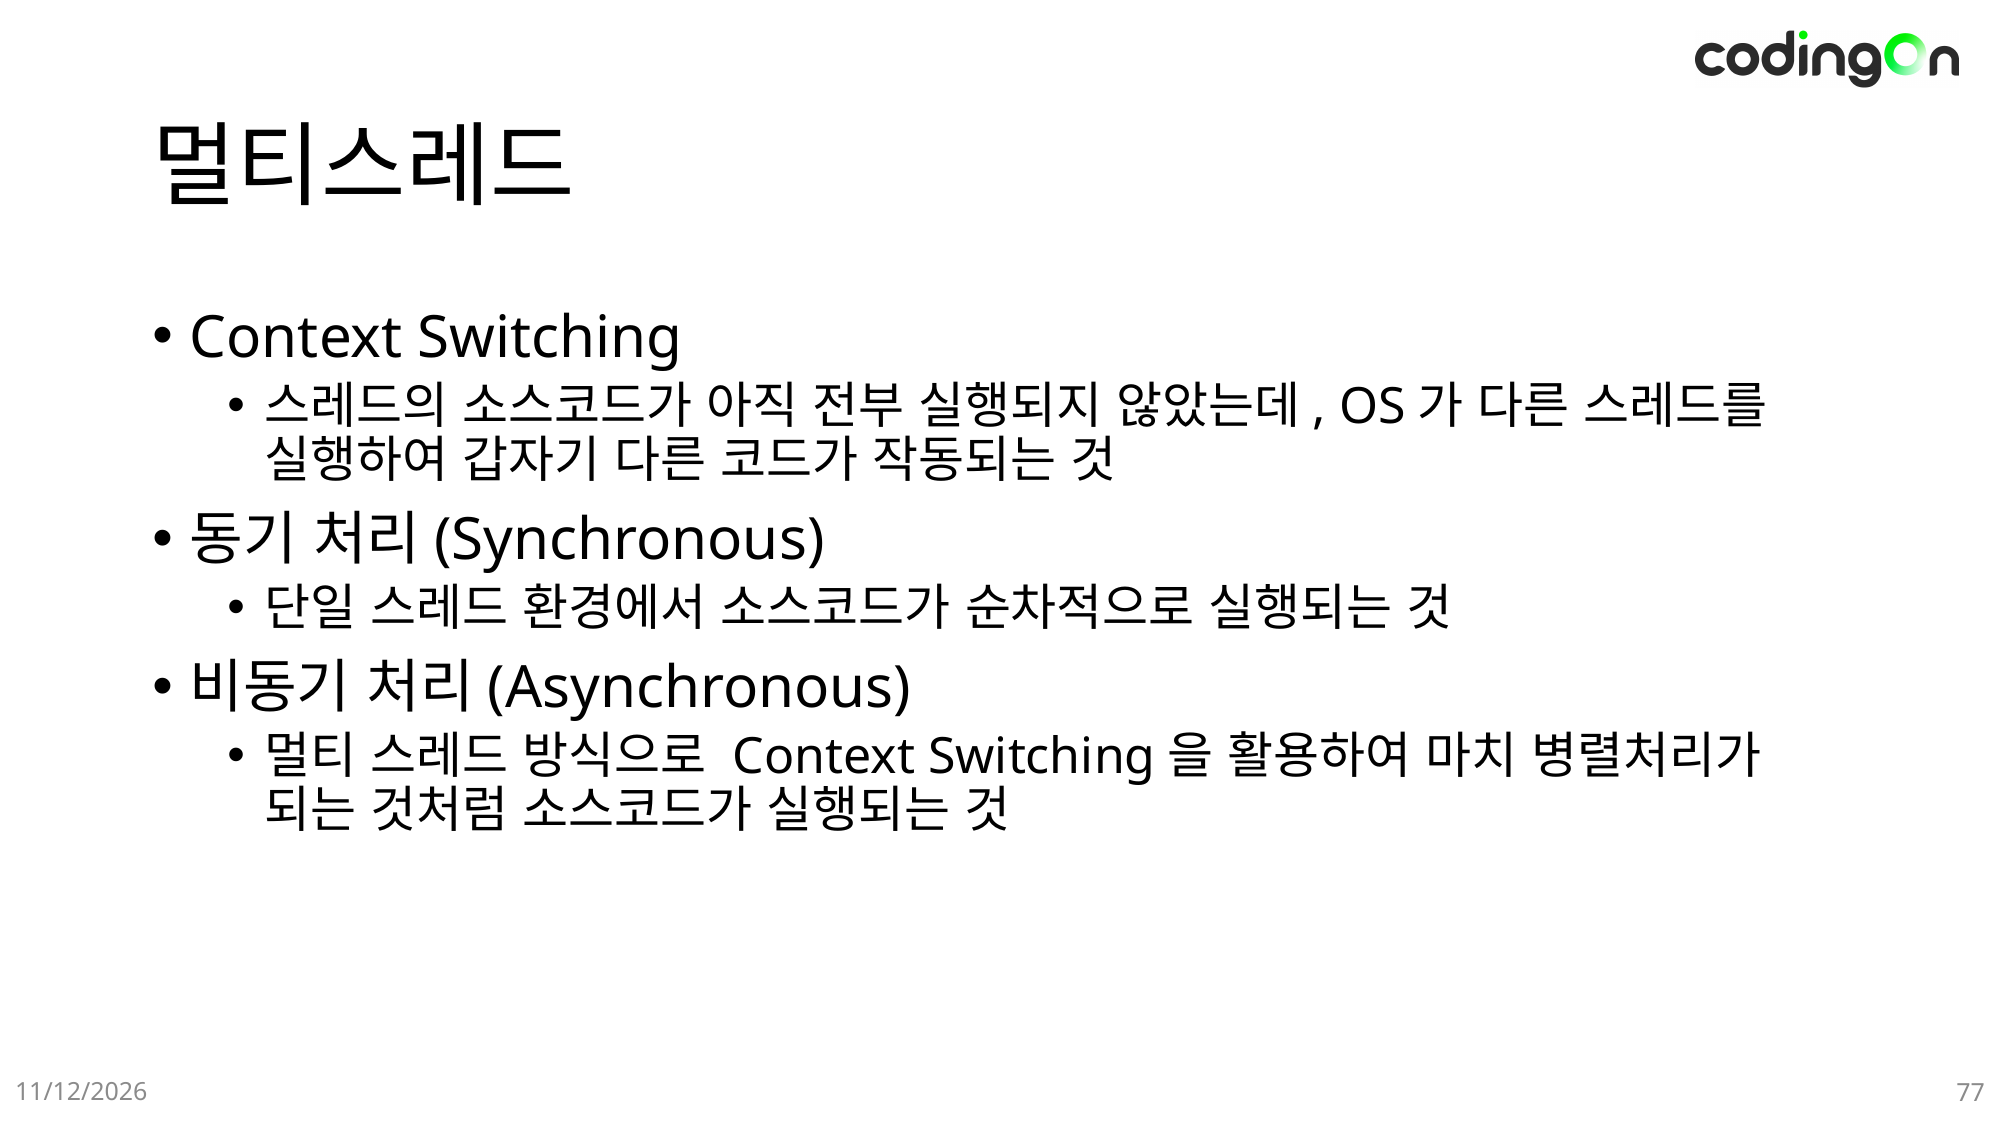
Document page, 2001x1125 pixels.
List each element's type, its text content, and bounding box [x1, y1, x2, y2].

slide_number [0, 1062, 450, 1123]
list Context Switching 스레드의 소스코드가 아직 전부 실행되지 않았는데, OS가 다른 스레드를 실행하여 갑자기 다른 코드가 작동되는 것 동기 처리(Synchronous) 단일 스레드 환경에서 소스코드가 순차적으로 실행되는 것 비동기 처리(Asynchronous) 멀티 스레드 방식으로 Context Switching을 활용하여 마치 병렬처리가 되는 것처럼 소스코드가 실행되는 것 [137, 299, 1863, 1014]
picture [1695, 30, 1959, 88]
slide_number 77 [1550, 1063, 2000, 1124]
title 멀티스레드 [137, 59, 1863, 278]
